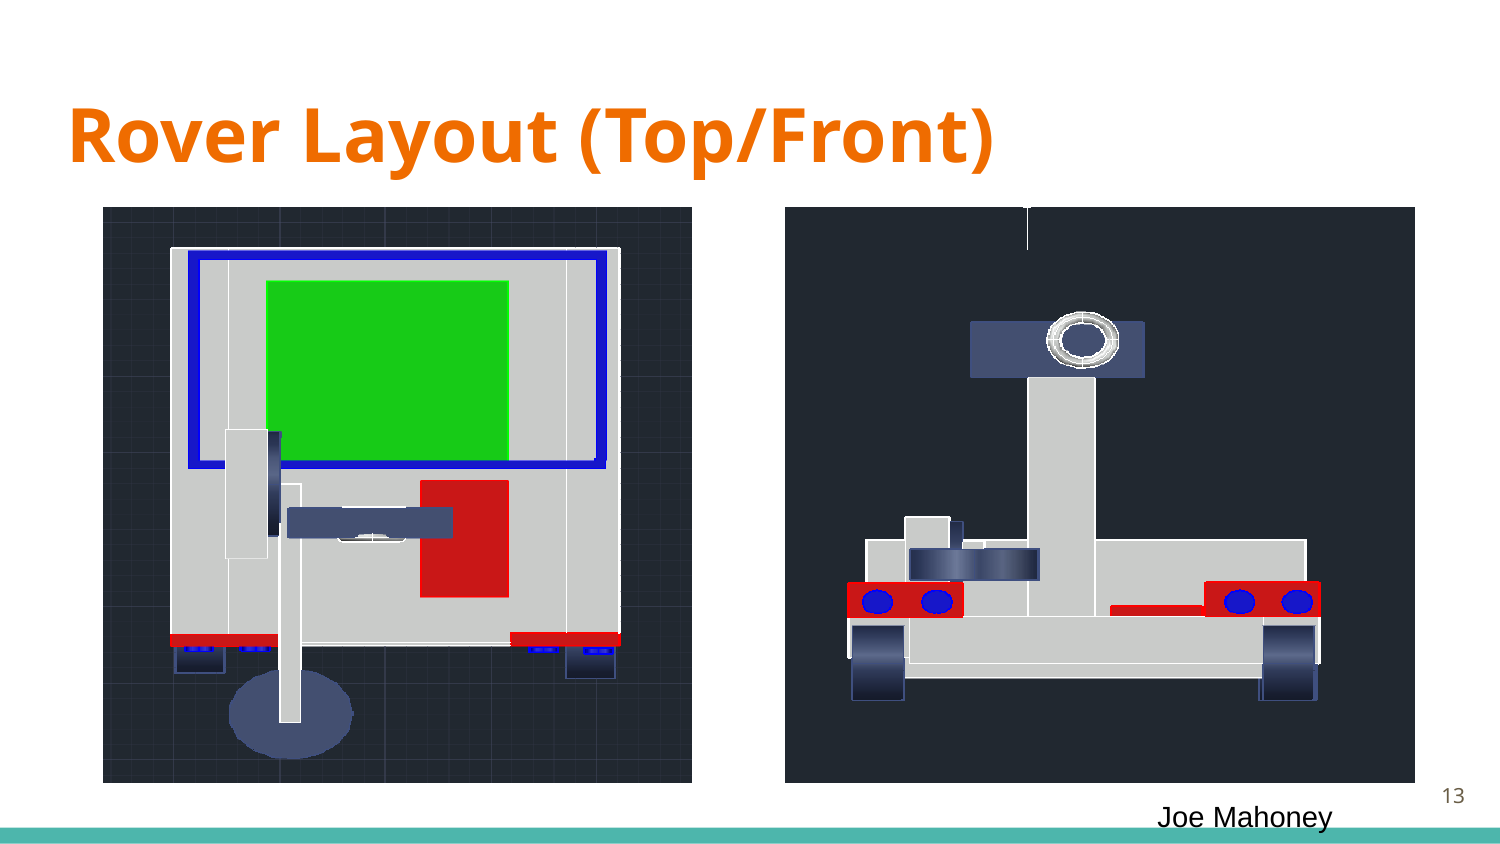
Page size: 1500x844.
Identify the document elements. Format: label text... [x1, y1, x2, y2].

picture [103, 207, 692, 783]
text_box Joe Mahoney [1142, 789, 1416, 824]
picture [785, 207, 1415, 783]
slide_number ‹#› [1389, 764, 1480, 830]
title Rover Layout (Top/Front) [51, 72, 1449, 189]
